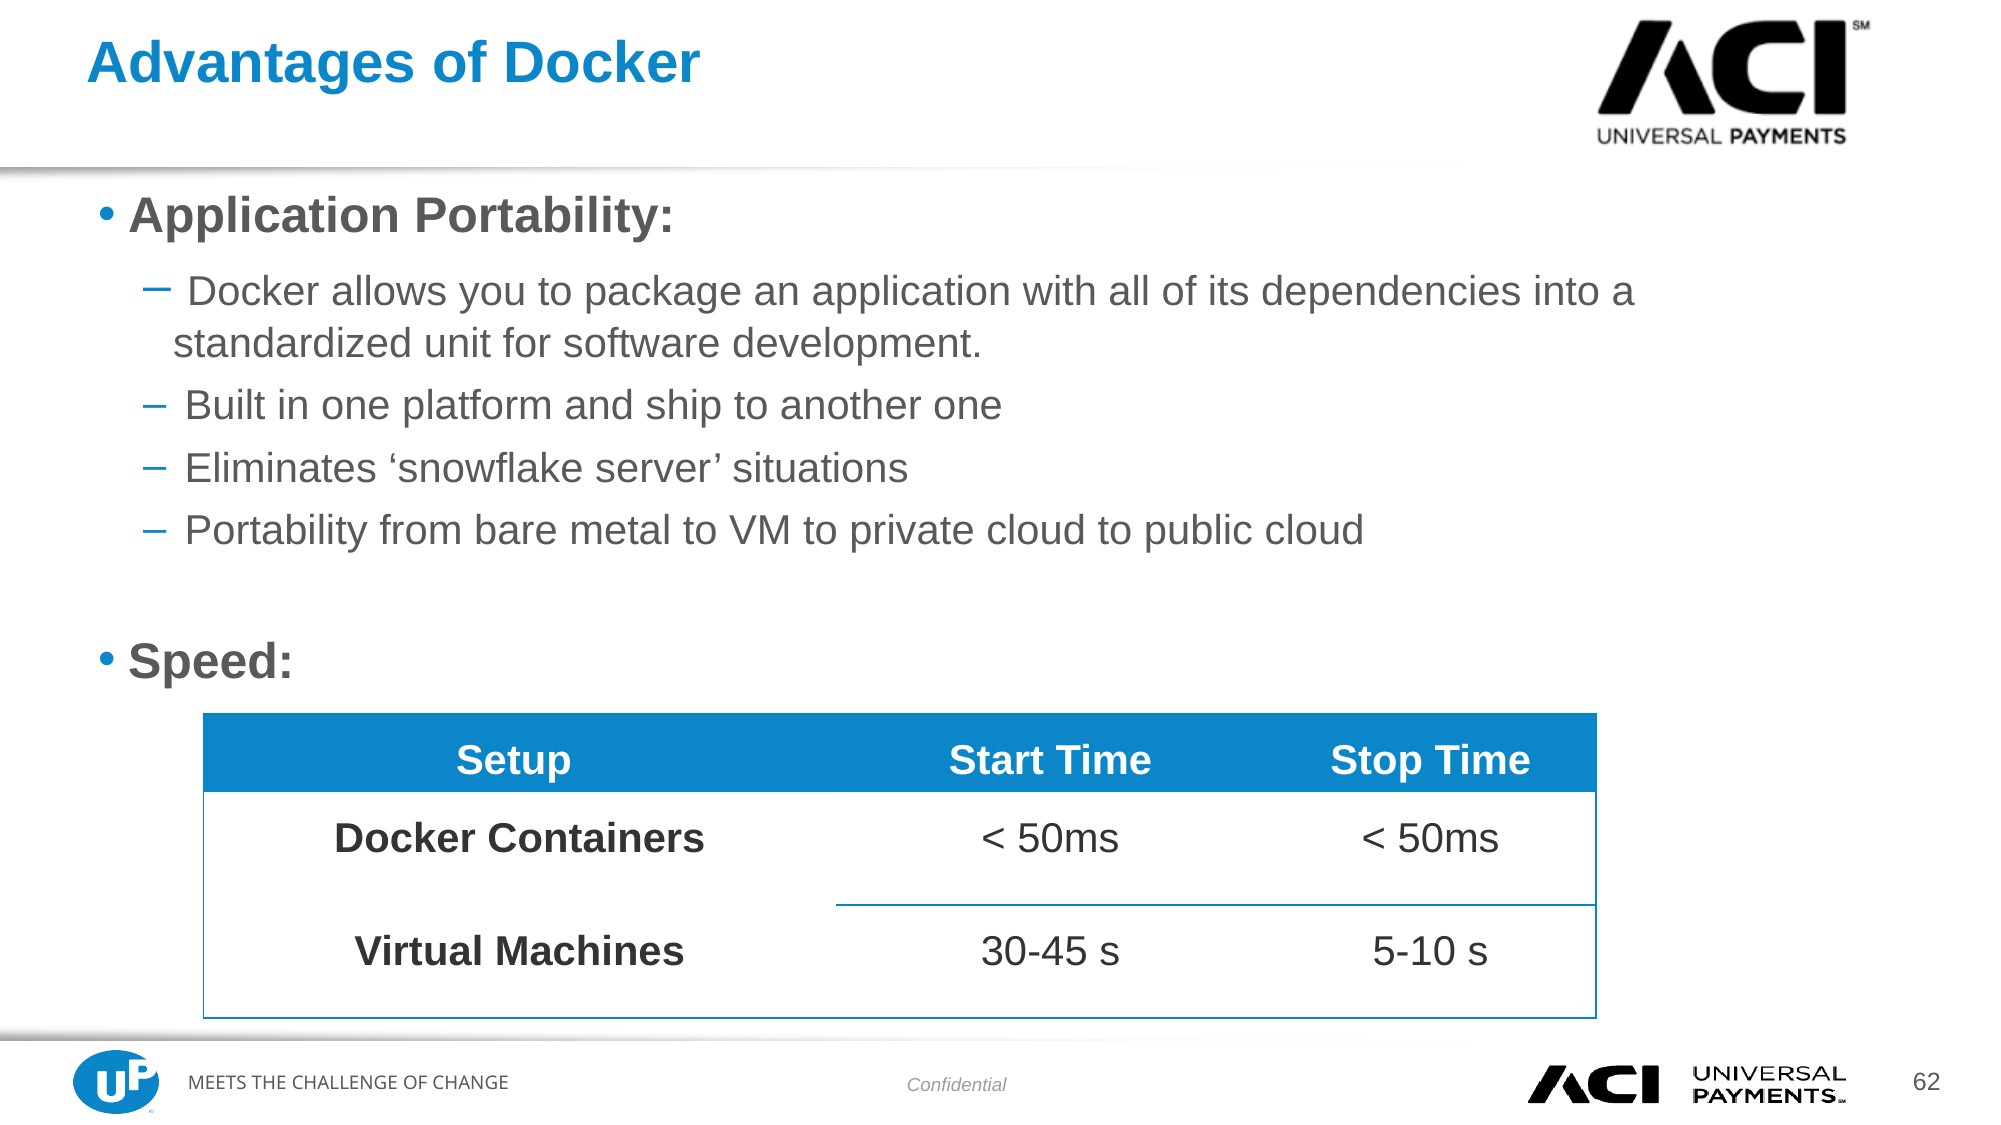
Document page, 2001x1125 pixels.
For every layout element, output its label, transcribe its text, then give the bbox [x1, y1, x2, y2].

table_cell < 50ms [836, 792, 1265, 904]
table_header Start Time [836, 715, 1265, 791]
list Application Portability: Docker allows you to package an application with all of its dependencies into a standardized unit for software development. Built in one platform and ship to another one Eliminates ‘snowflake server’ situations Portability from bare metal to VM to private cloud to public cloud Speed: [83, 175, 1771, 1035]
table_header Stop Time [1265, 715, 1595, 791]
table_cell Virtual Machines [204, 905, 836, 1017]
table_header Setup [204, 715, 836, 792]
table_cell Docker Containers [204, 792, 836, 905]
table_cell 30-45 s [836, 906, 1265, 1017]
picture [0, 167, 2000, 216]
table_cell 5-10 s [1265, 906, 1595, 1017]
picture [0, 991, 2001, 1125]
table_cell < 50ms [1265, 792, 1595, 904]
title Advantages of Docker [71, 13, 1594, 105]
picture [1595, 13, 1872, 152]
